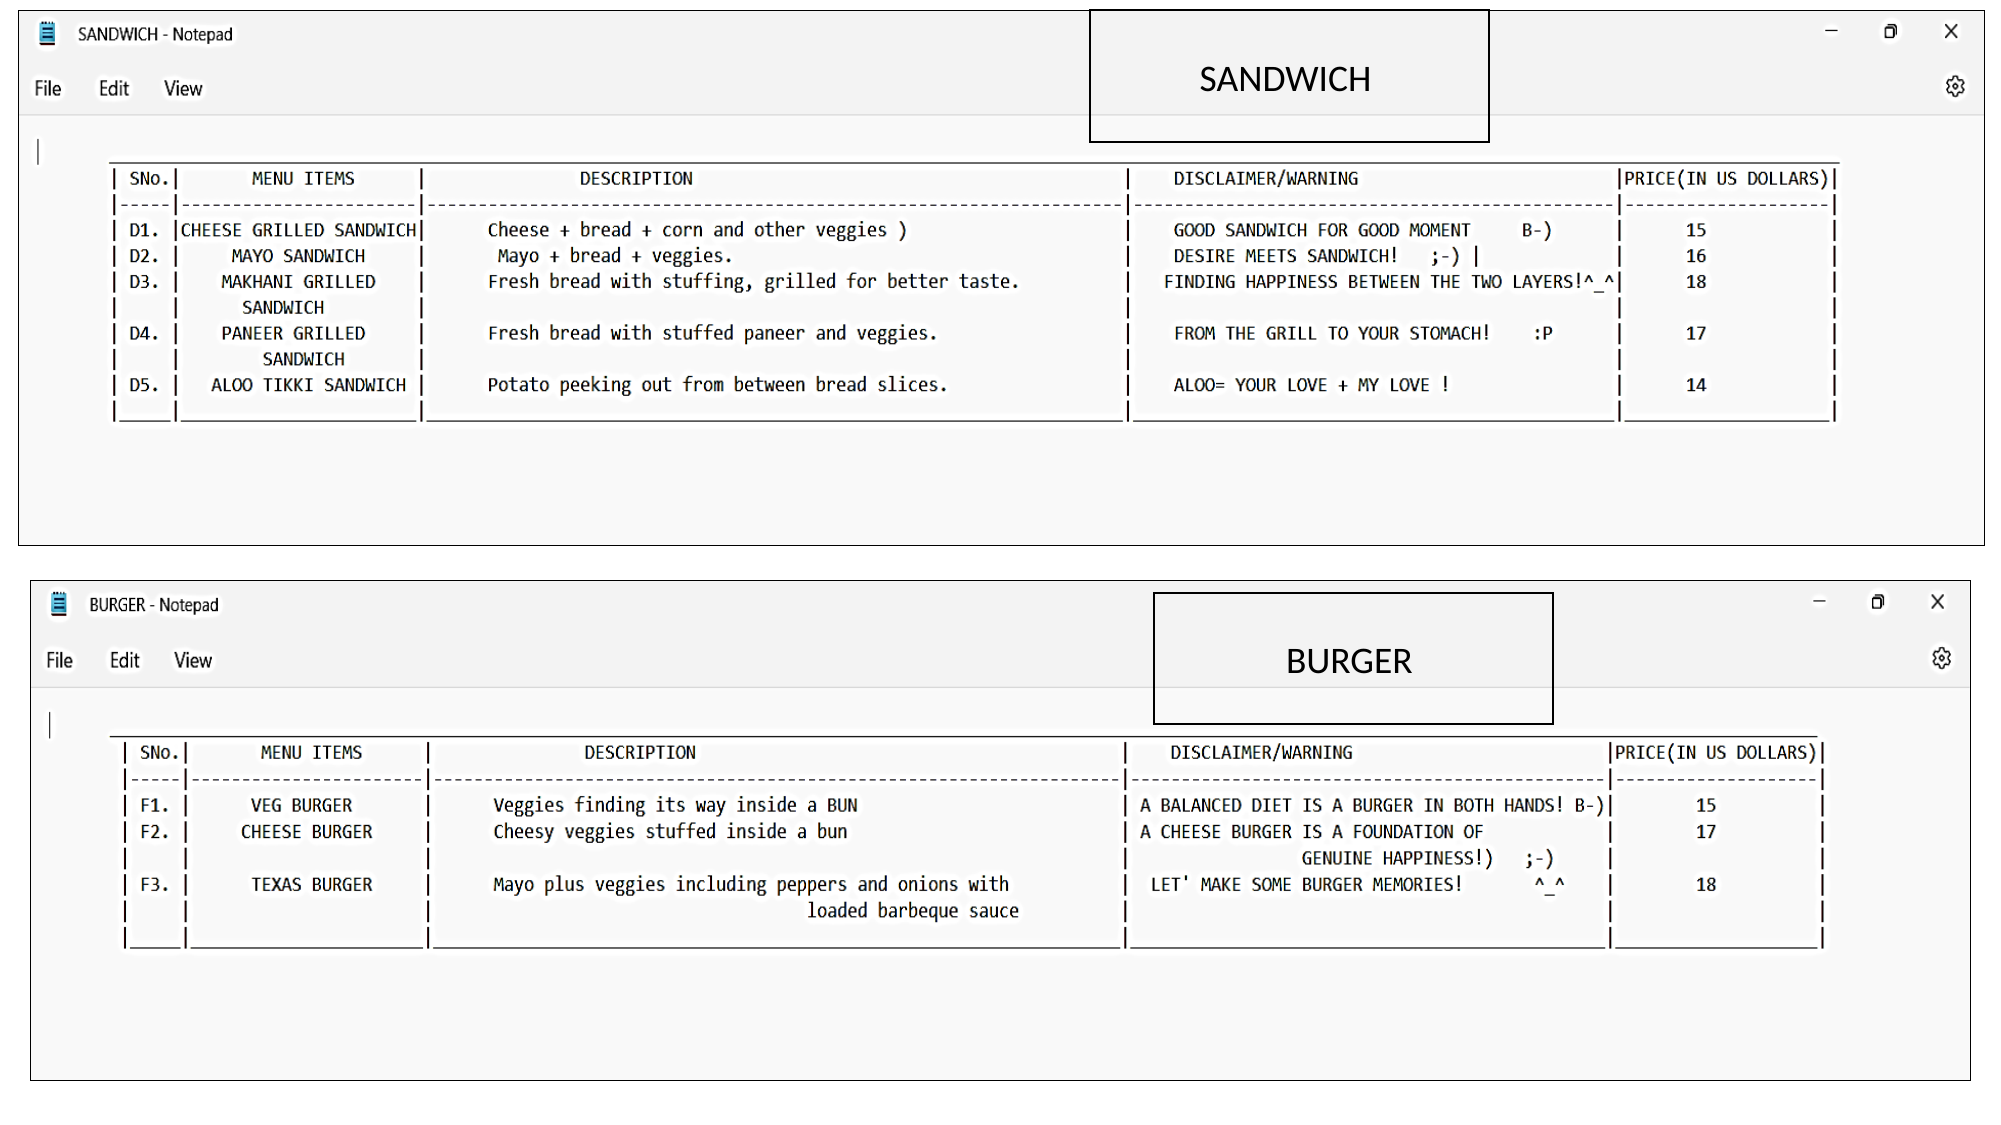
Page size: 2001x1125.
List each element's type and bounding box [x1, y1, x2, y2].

picture [18, 10, 1984, 545]
picture [30, 580, 1970, 1080]
